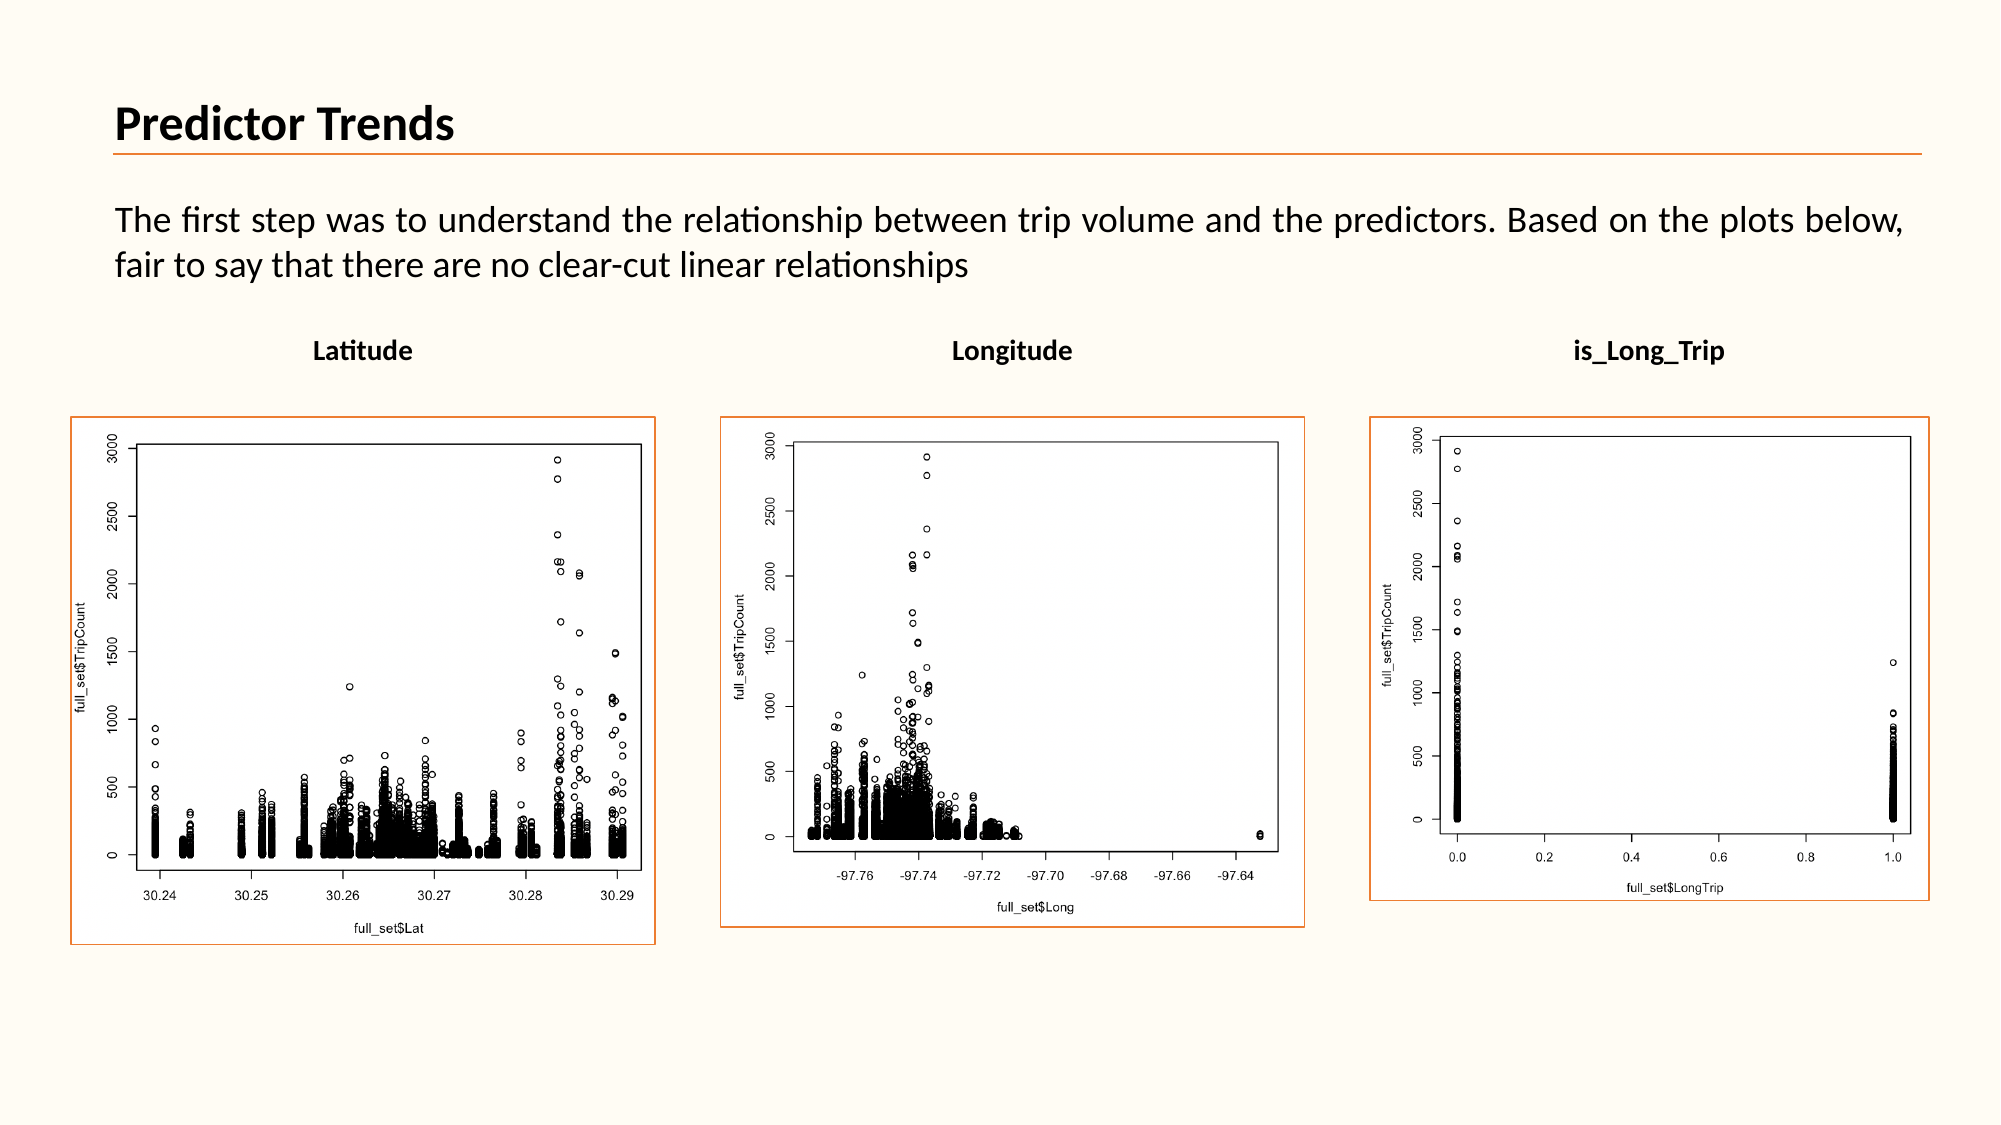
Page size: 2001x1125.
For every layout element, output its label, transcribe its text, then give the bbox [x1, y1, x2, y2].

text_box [721, 316, 1304, 927]
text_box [1370, 316, 1929, 900]
text_box The first step was to understand the relationship between trip volume and the predictors. Based on the plots below, fair to say that there are no clear-cut linear relationships [99, 187, 1922, 293]
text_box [71, 316, 655, 944]
title Predictor Trends [99, 84, 1825, 163]
